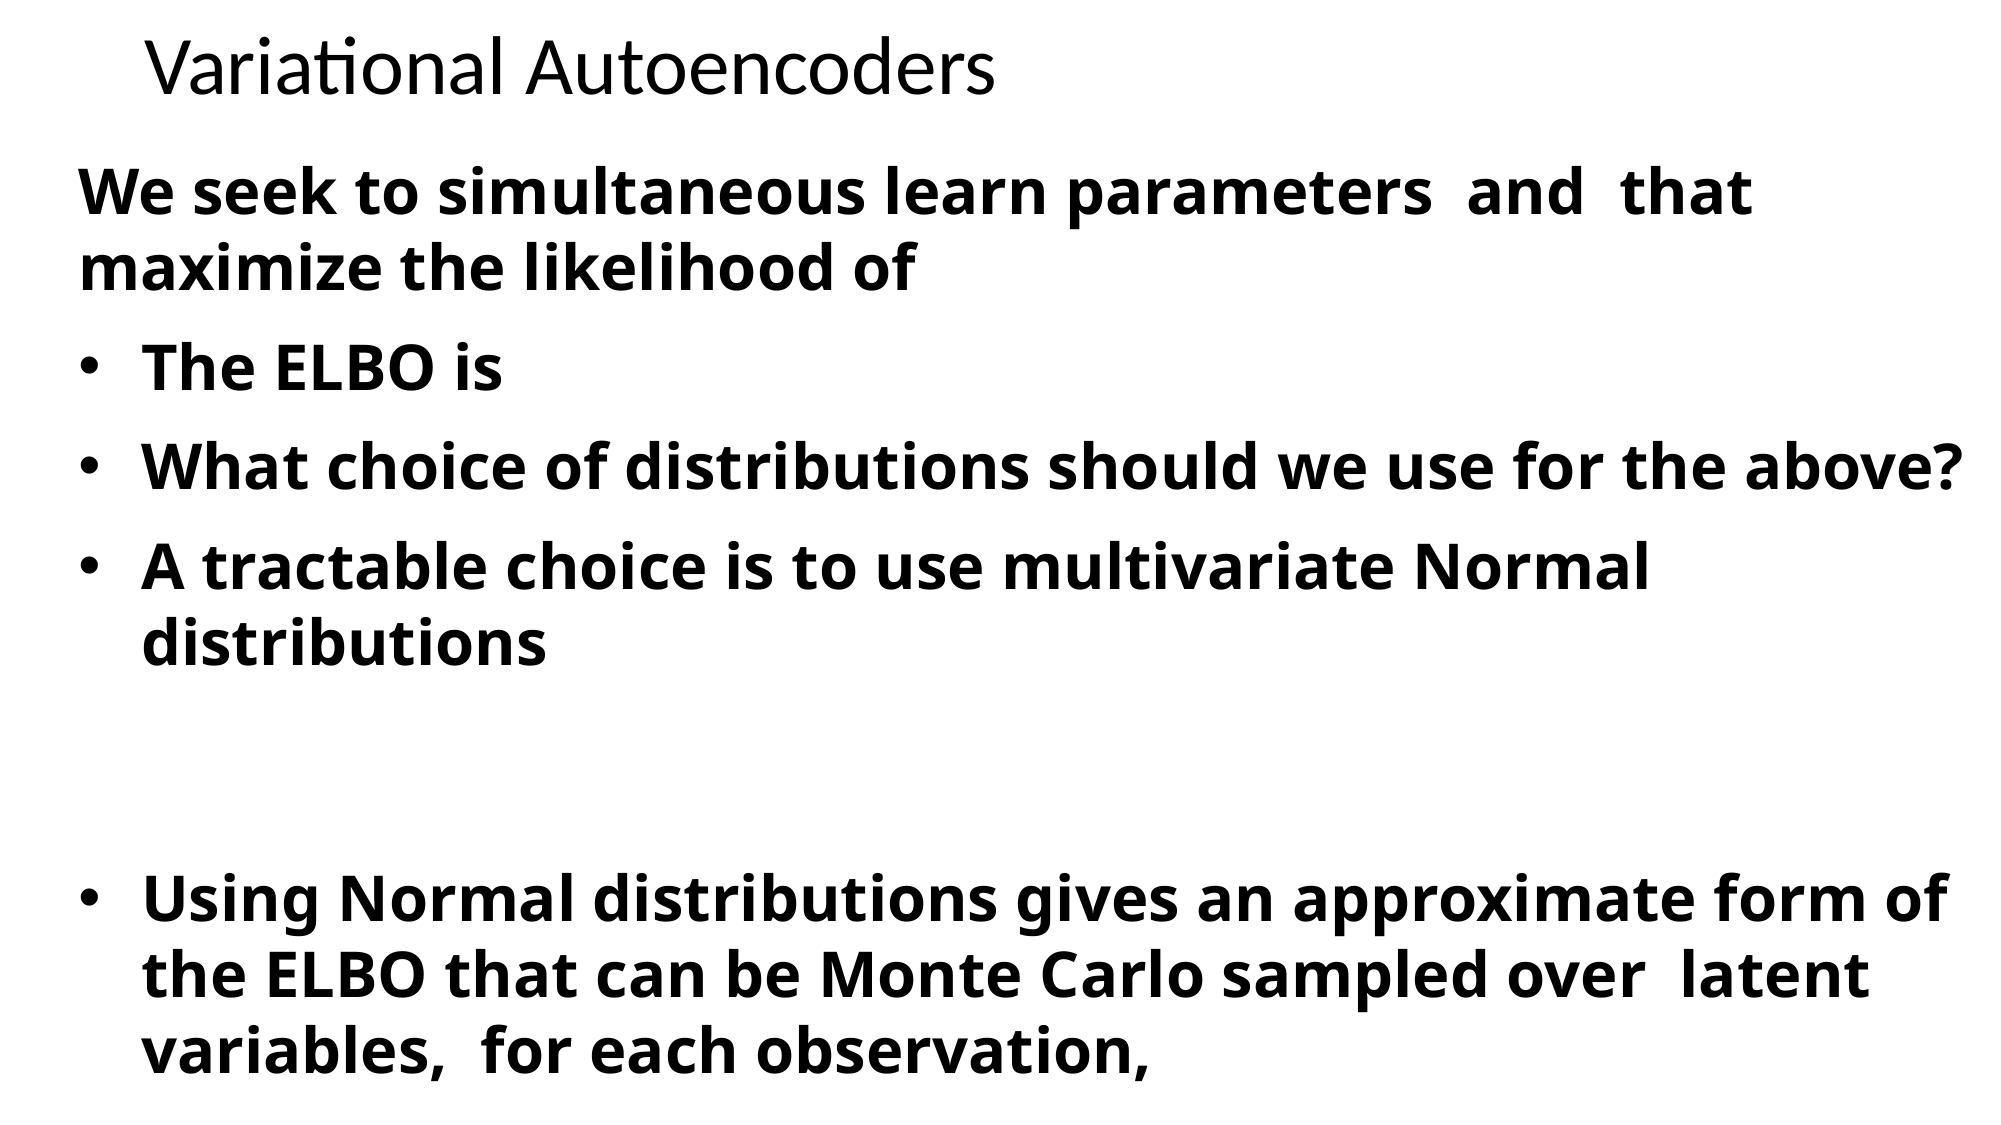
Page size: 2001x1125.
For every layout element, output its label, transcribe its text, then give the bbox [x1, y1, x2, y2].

title Variational Autoencoders [129, 22, 1855, 166]
